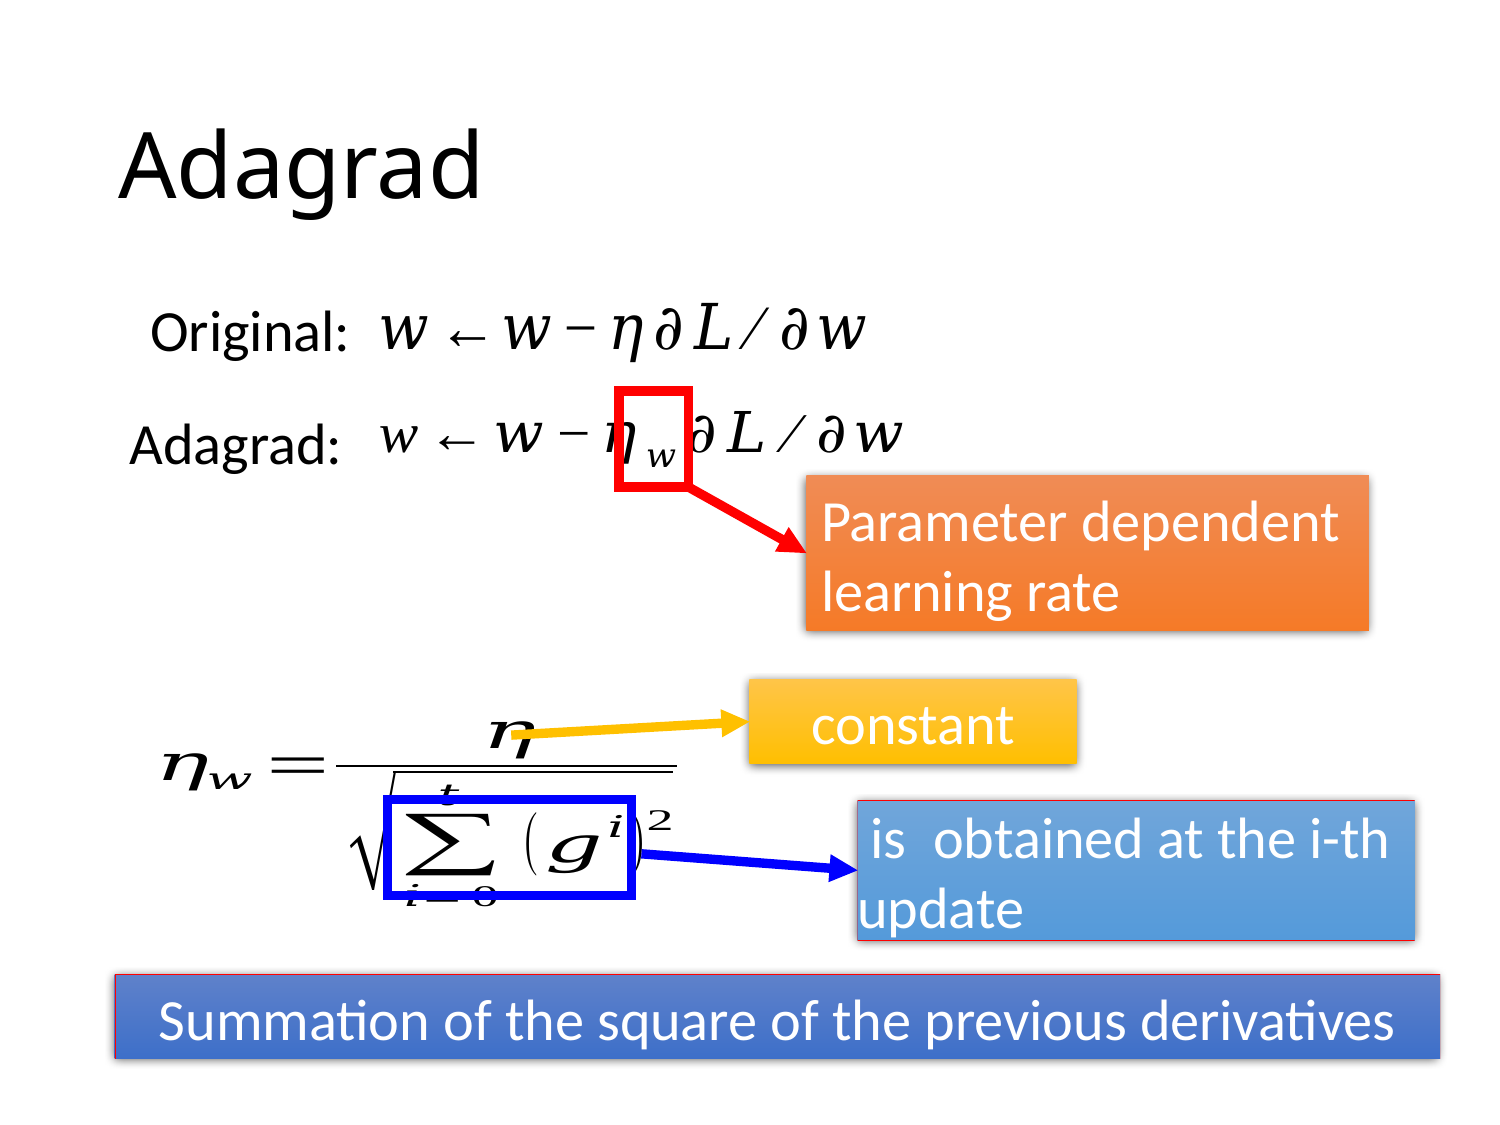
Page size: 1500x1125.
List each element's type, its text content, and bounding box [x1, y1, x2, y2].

text_box [618, 390, 689, 488]
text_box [511, 722, 750, 736]
text_box [387, 799, 633, 897]
title Adagrad [103, 59, 1397, 278]
text_box Original: [135, 285, 422, 371]
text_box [688, 486, 807, 554]
text_box Parameter dependent learning rate [806, 475, 1369, 631]
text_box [641, 853, 858, 873]
text_box Summation of the square of the previous derivatives [114, 974, 1441, 1059]
text_box Adagrad: [114, 398, 401, 484]
text_box constant [749, 679, 1077, 764]
